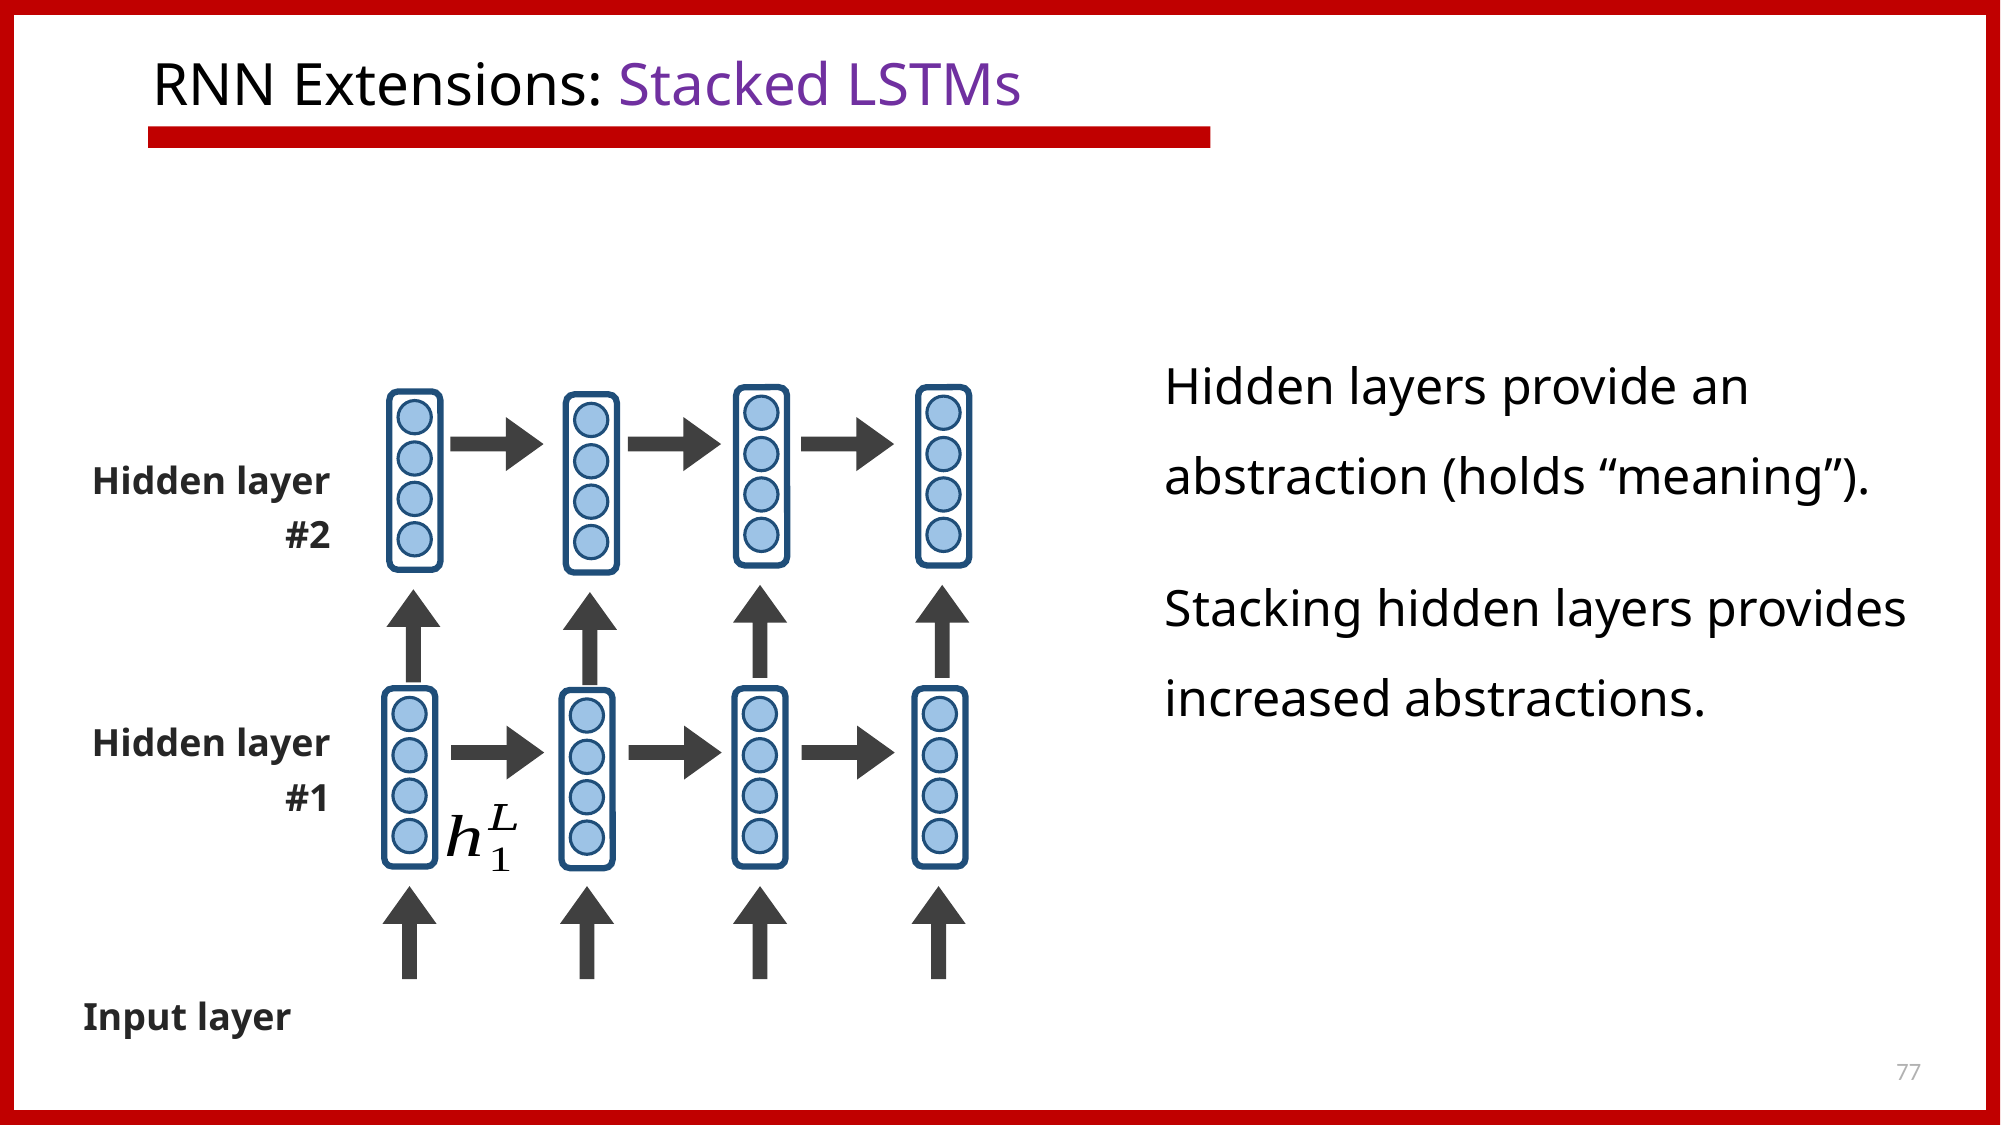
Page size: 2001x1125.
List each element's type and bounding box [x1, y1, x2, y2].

slide_number [1486, 1040, 1937, 1101]
text_box [380, 884, 439, 981]
title [137, 47, 1605, 239]
text_box [731, 583, 790, 679]
text_box [909, 884, 968, 981]
text_box [147, 125, 1211, 149]
text_box [560, 590, 619, 687]
text_box [55, 976, 307, 1055]
text_box [384, 587, 443, 684]
text_box [913, 583, 972, 679]
text_box [38, 415, 1033, 518]
text_box [558, 884, 617, 981]
text_box [731, 884, 790, 981]
text_box [38, 702, 1030, 805]
text_box [1149, 317, 1928, 980]
